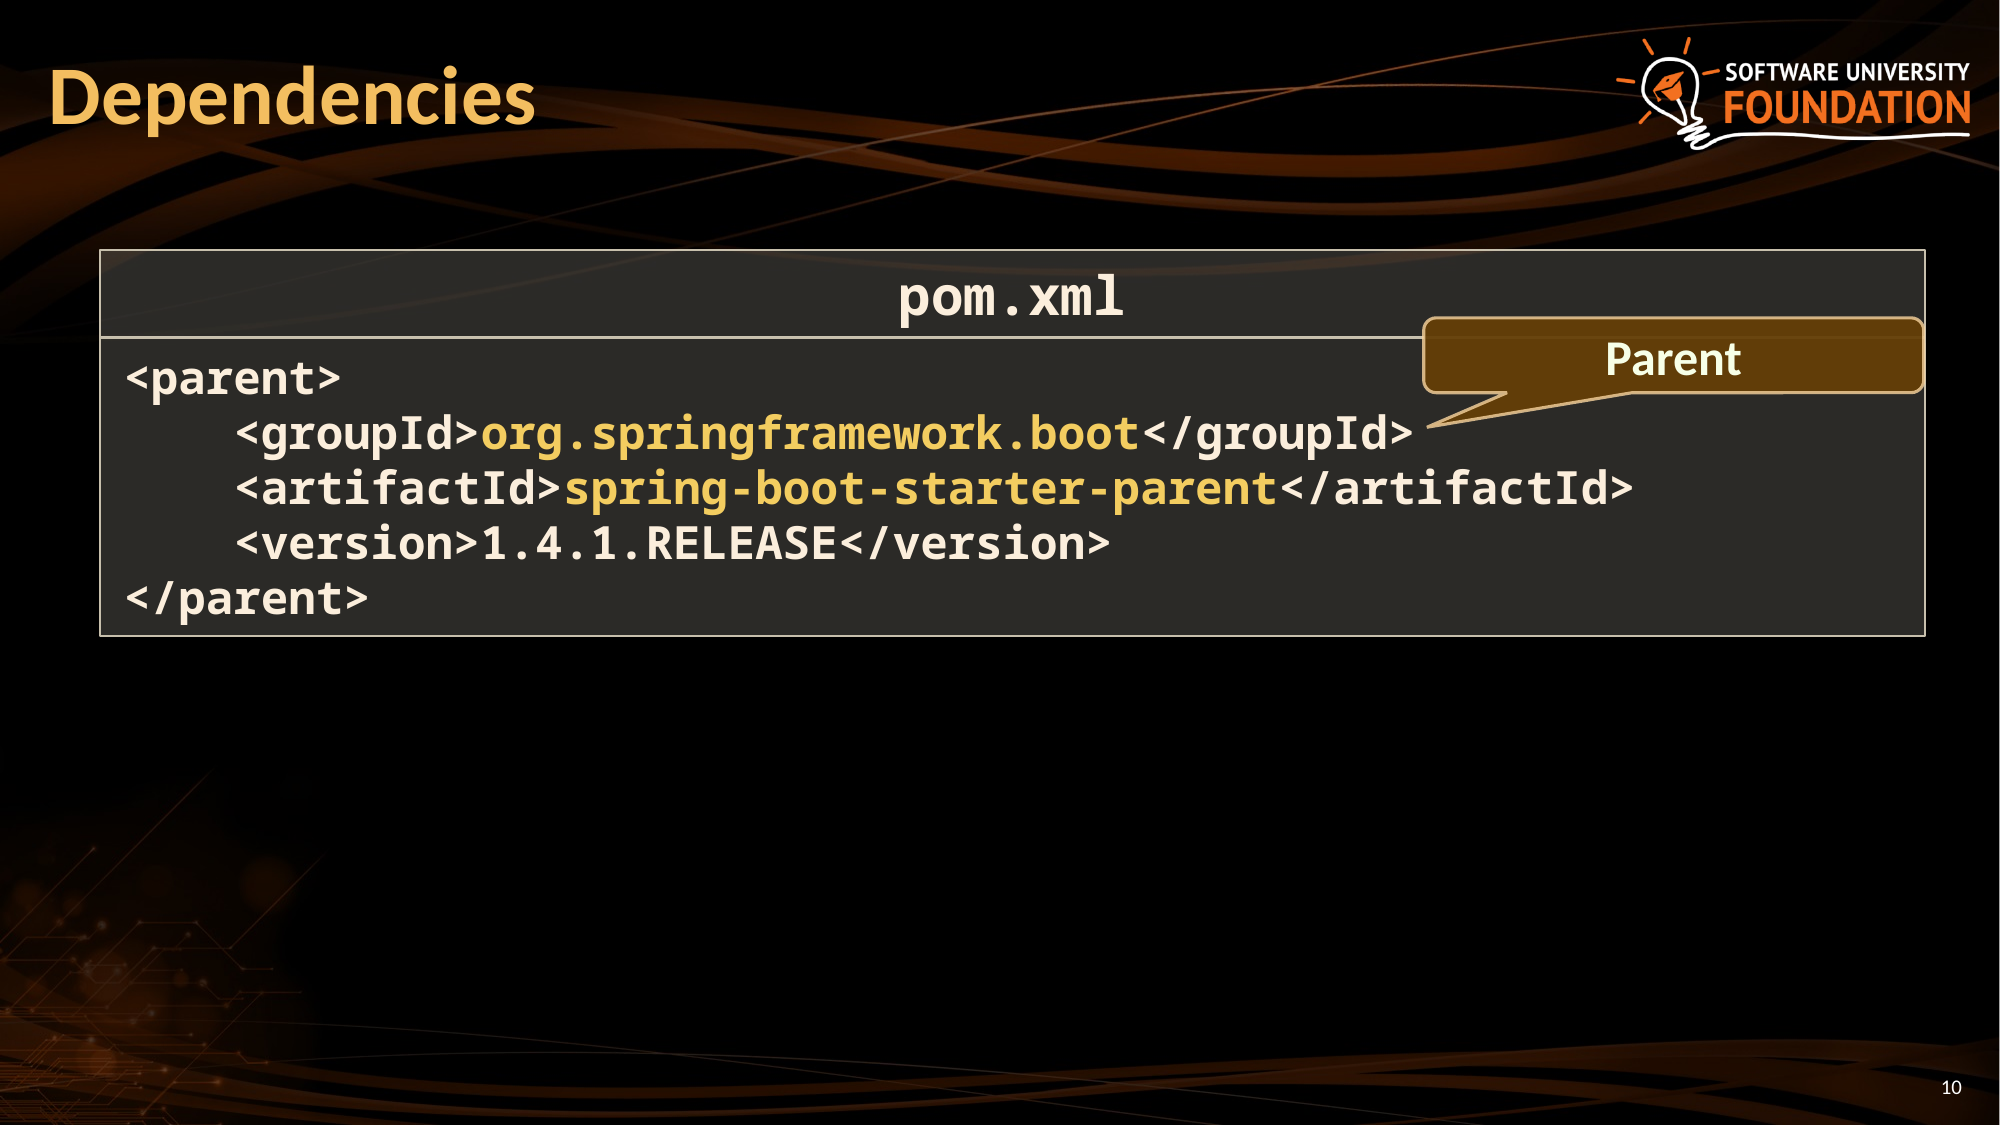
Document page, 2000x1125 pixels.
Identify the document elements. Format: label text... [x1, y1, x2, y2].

picture [0, 0, 2000, 1125]
text_box pom.xml [99, 249, 1925, 339]
slide_number 10 [1897, 1070, 1968, 1103]
title Dependencies [30, 6, 1602, 189]
text_box Parent [1422, 316, 1925, 429]
text_box <parent> <groupId>org.springframework.boot</groupId> <artifactId>spring-boot-starter-parent</artifactId> <version>1.4.1.RELEASE</version> </parent> [99, 339, 1925, 636]
